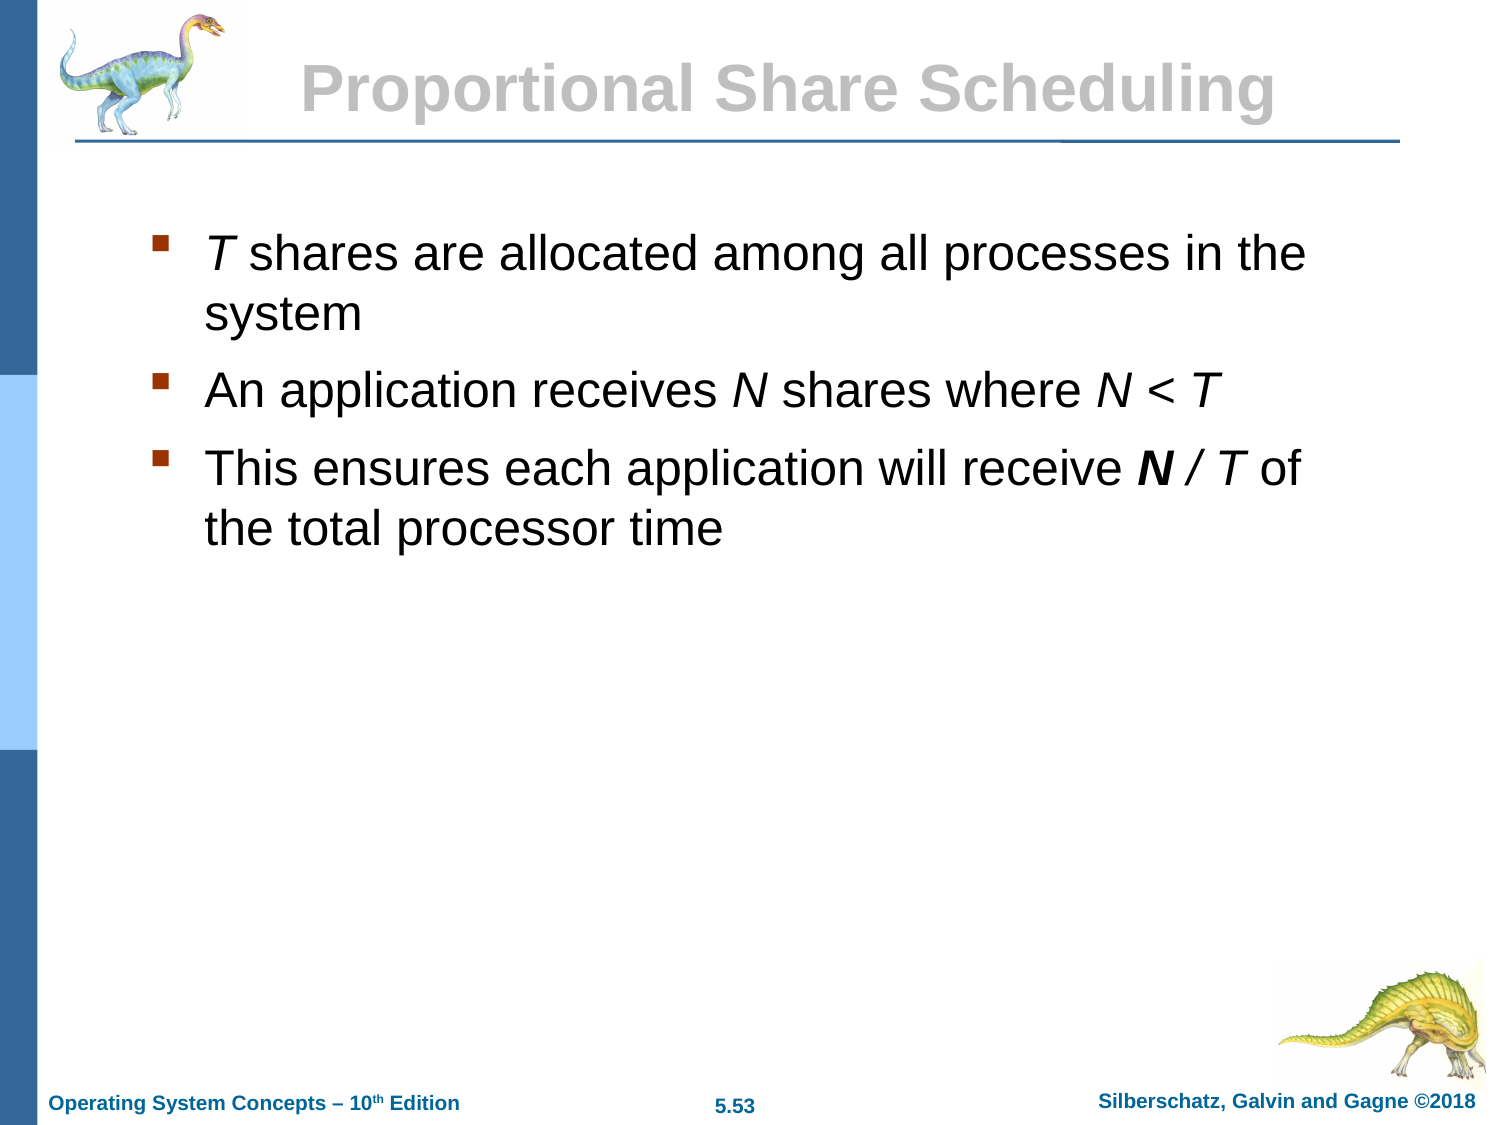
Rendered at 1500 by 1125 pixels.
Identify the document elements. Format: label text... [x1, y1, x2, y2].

picture [46, 0, 243, 149]
list T shares are allocated among all processes in the system An application receives N shares where N < T This ensures each application will receive N / T of the total processor time [133, 213, 1393, 949]
picture [1275, 959, 1486, 1090]
title Proportional Share Scheduling [153, 37, 1425, 133]
